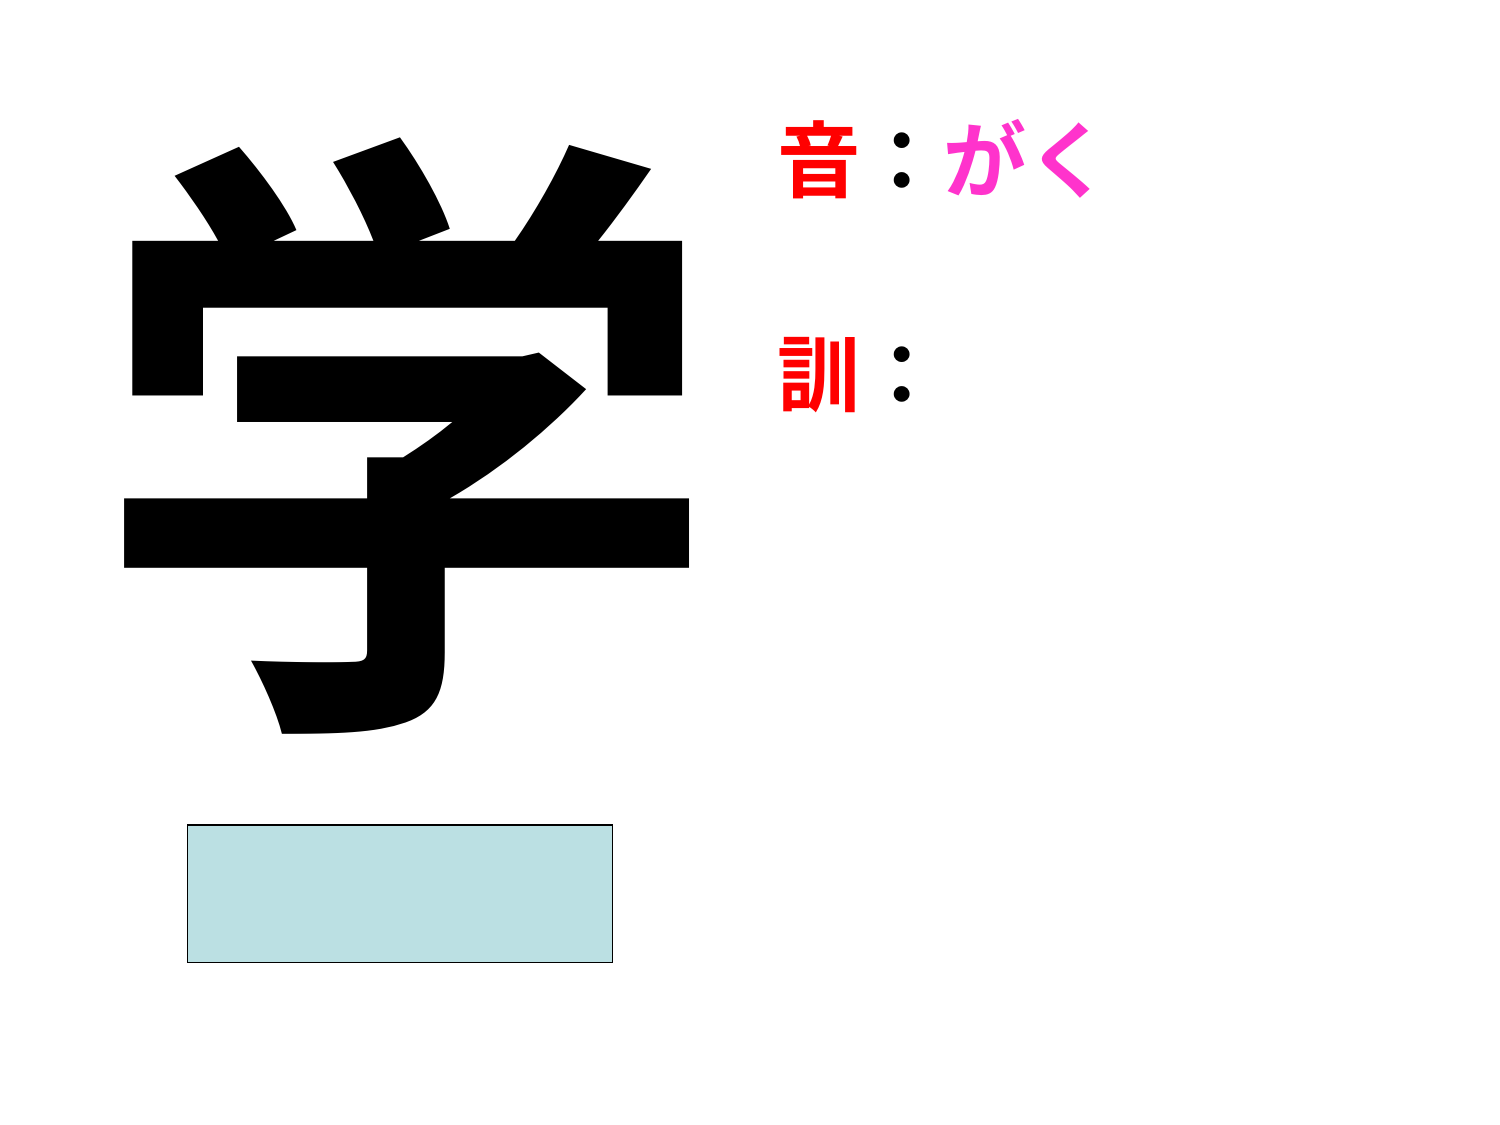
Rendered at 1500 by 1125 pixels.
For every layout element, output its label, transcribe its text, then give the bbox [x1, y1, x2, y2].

text_box [187, 824, 613, 963]
list 学 HỌC [75, 125, 738, 1005]
list 音：がく 訓： [762, 112, 1425, 1005]
